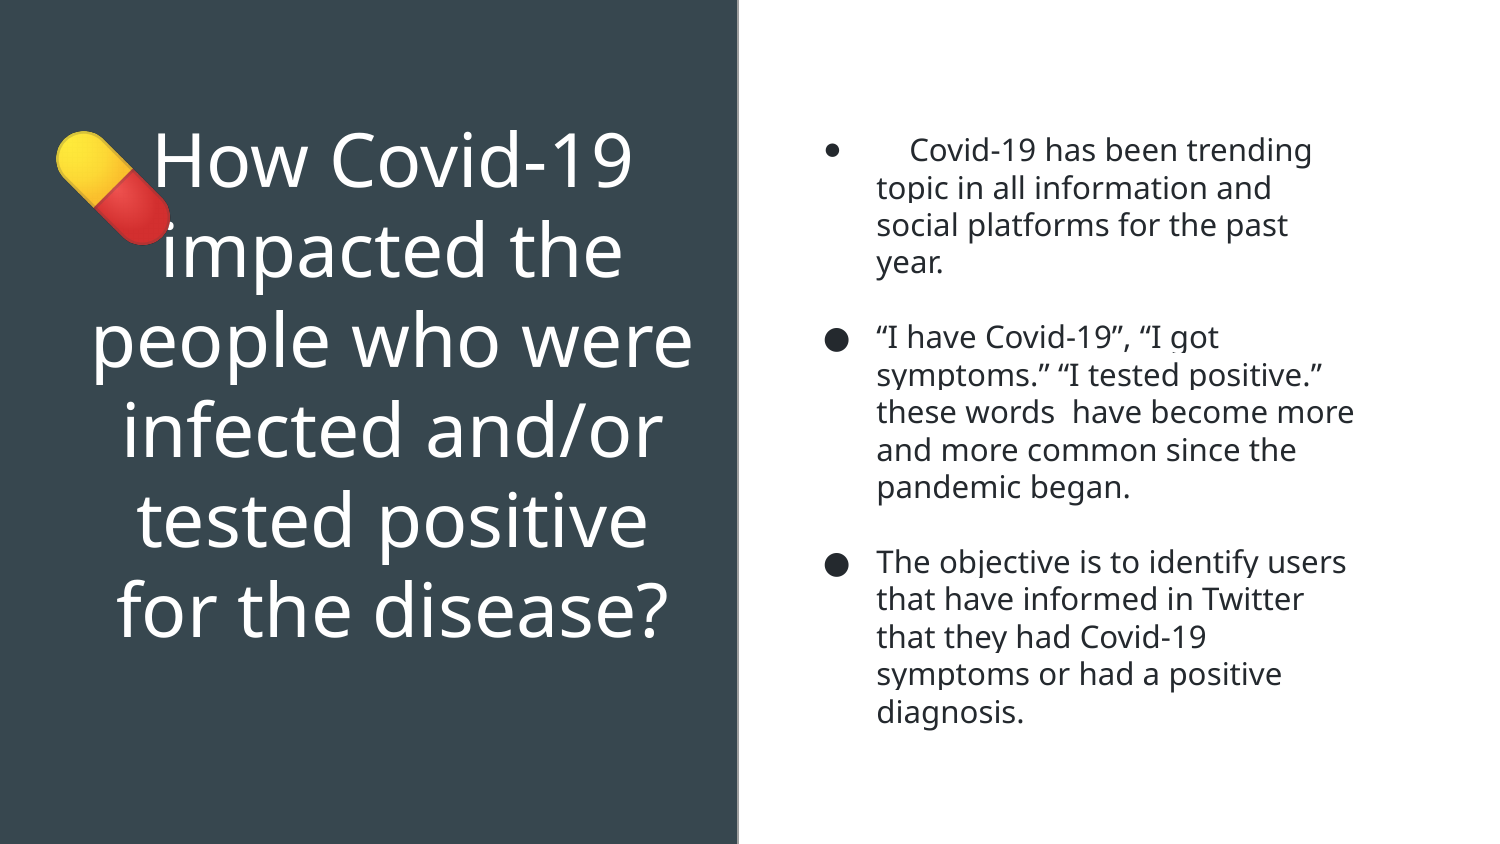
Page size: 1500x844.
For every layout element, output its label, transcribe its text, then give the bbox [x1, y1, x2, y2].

picture [52, 127, 174, 249]
text_box [738, 0, 1500, 844]
text_box Covid-19 has been trending topic in all information and social platforms for the past year. “I have Covid-19”, “I got symptoms.” “I tested positive.” these words have become more and more common since the pandemic began. The objective is to identify users that have informed in Twitter that they had Covid-19 symptoms or had a positive diagnosis. [786, 115, 1373, 805]
title How Covid-19 impacted the people who were infected and/or tested positive for the disease? [62, 214, 724, 551]
